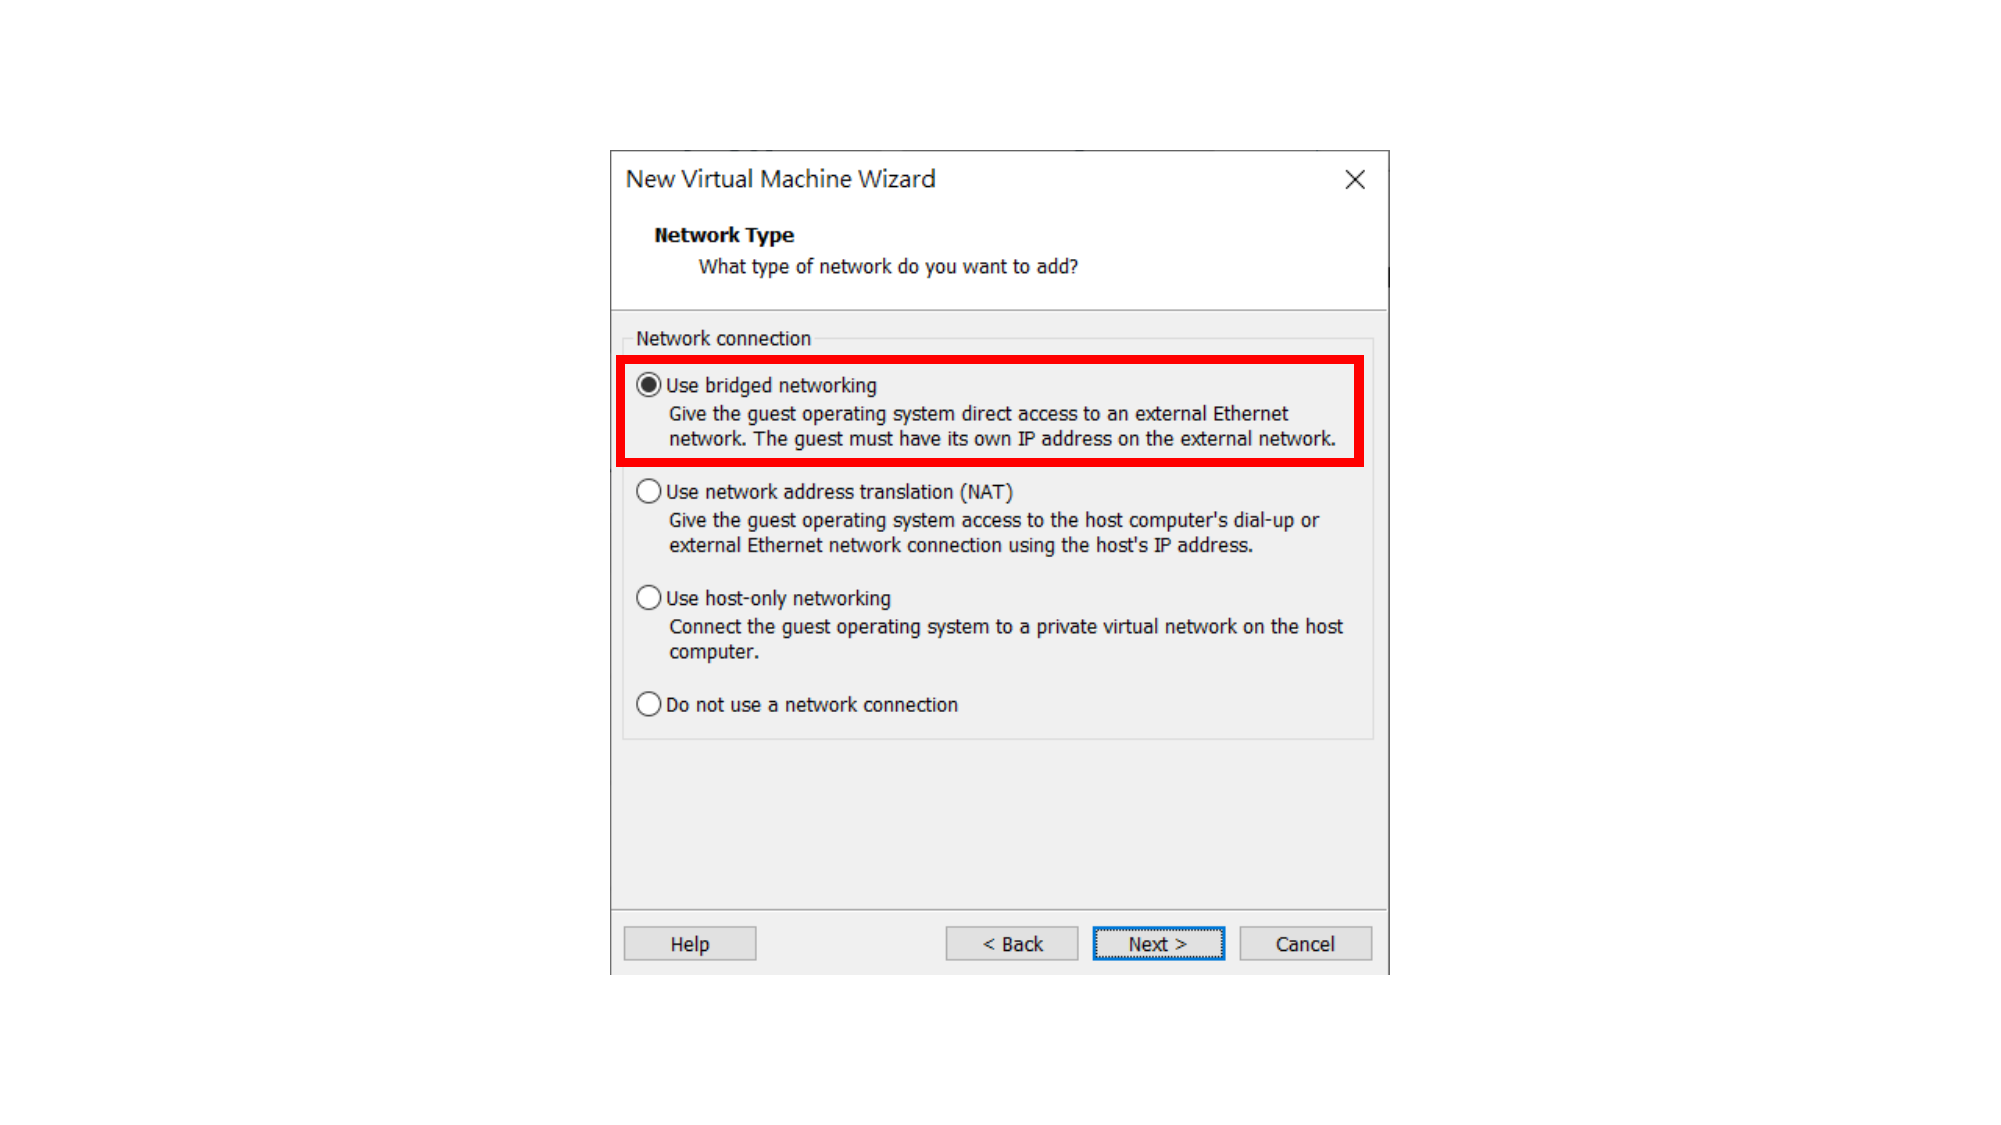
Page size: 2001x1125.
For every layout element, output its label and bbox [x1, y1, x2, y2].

picture [610, 150, 1390, 975]
